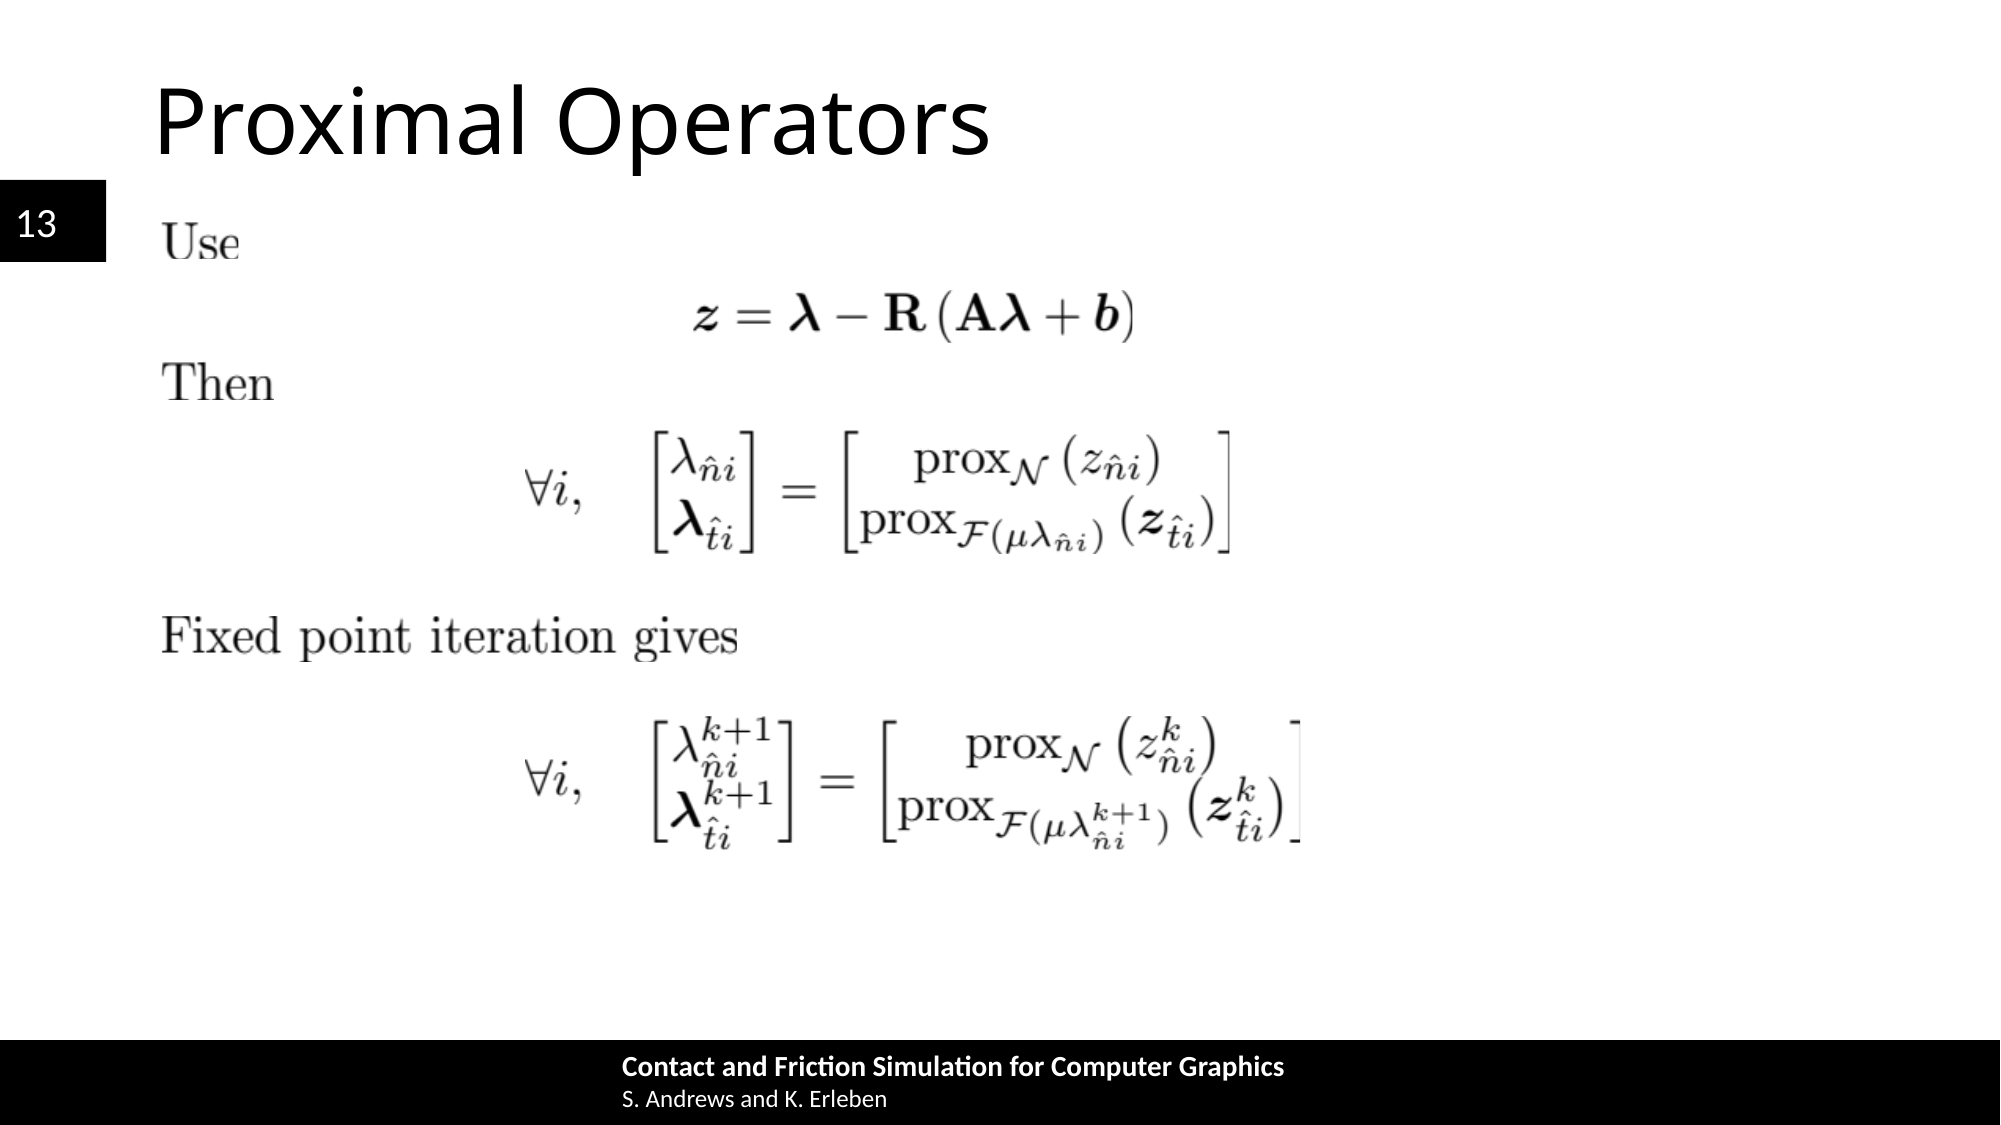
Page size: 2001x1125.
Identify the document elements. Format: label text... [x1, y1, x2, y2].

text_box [161, 221, 1133, 343]
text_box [161, 361, 1230, 554]
title Proximal Operators [137, 59, 1863, 190]
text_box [161, 615, 1301, 850]
